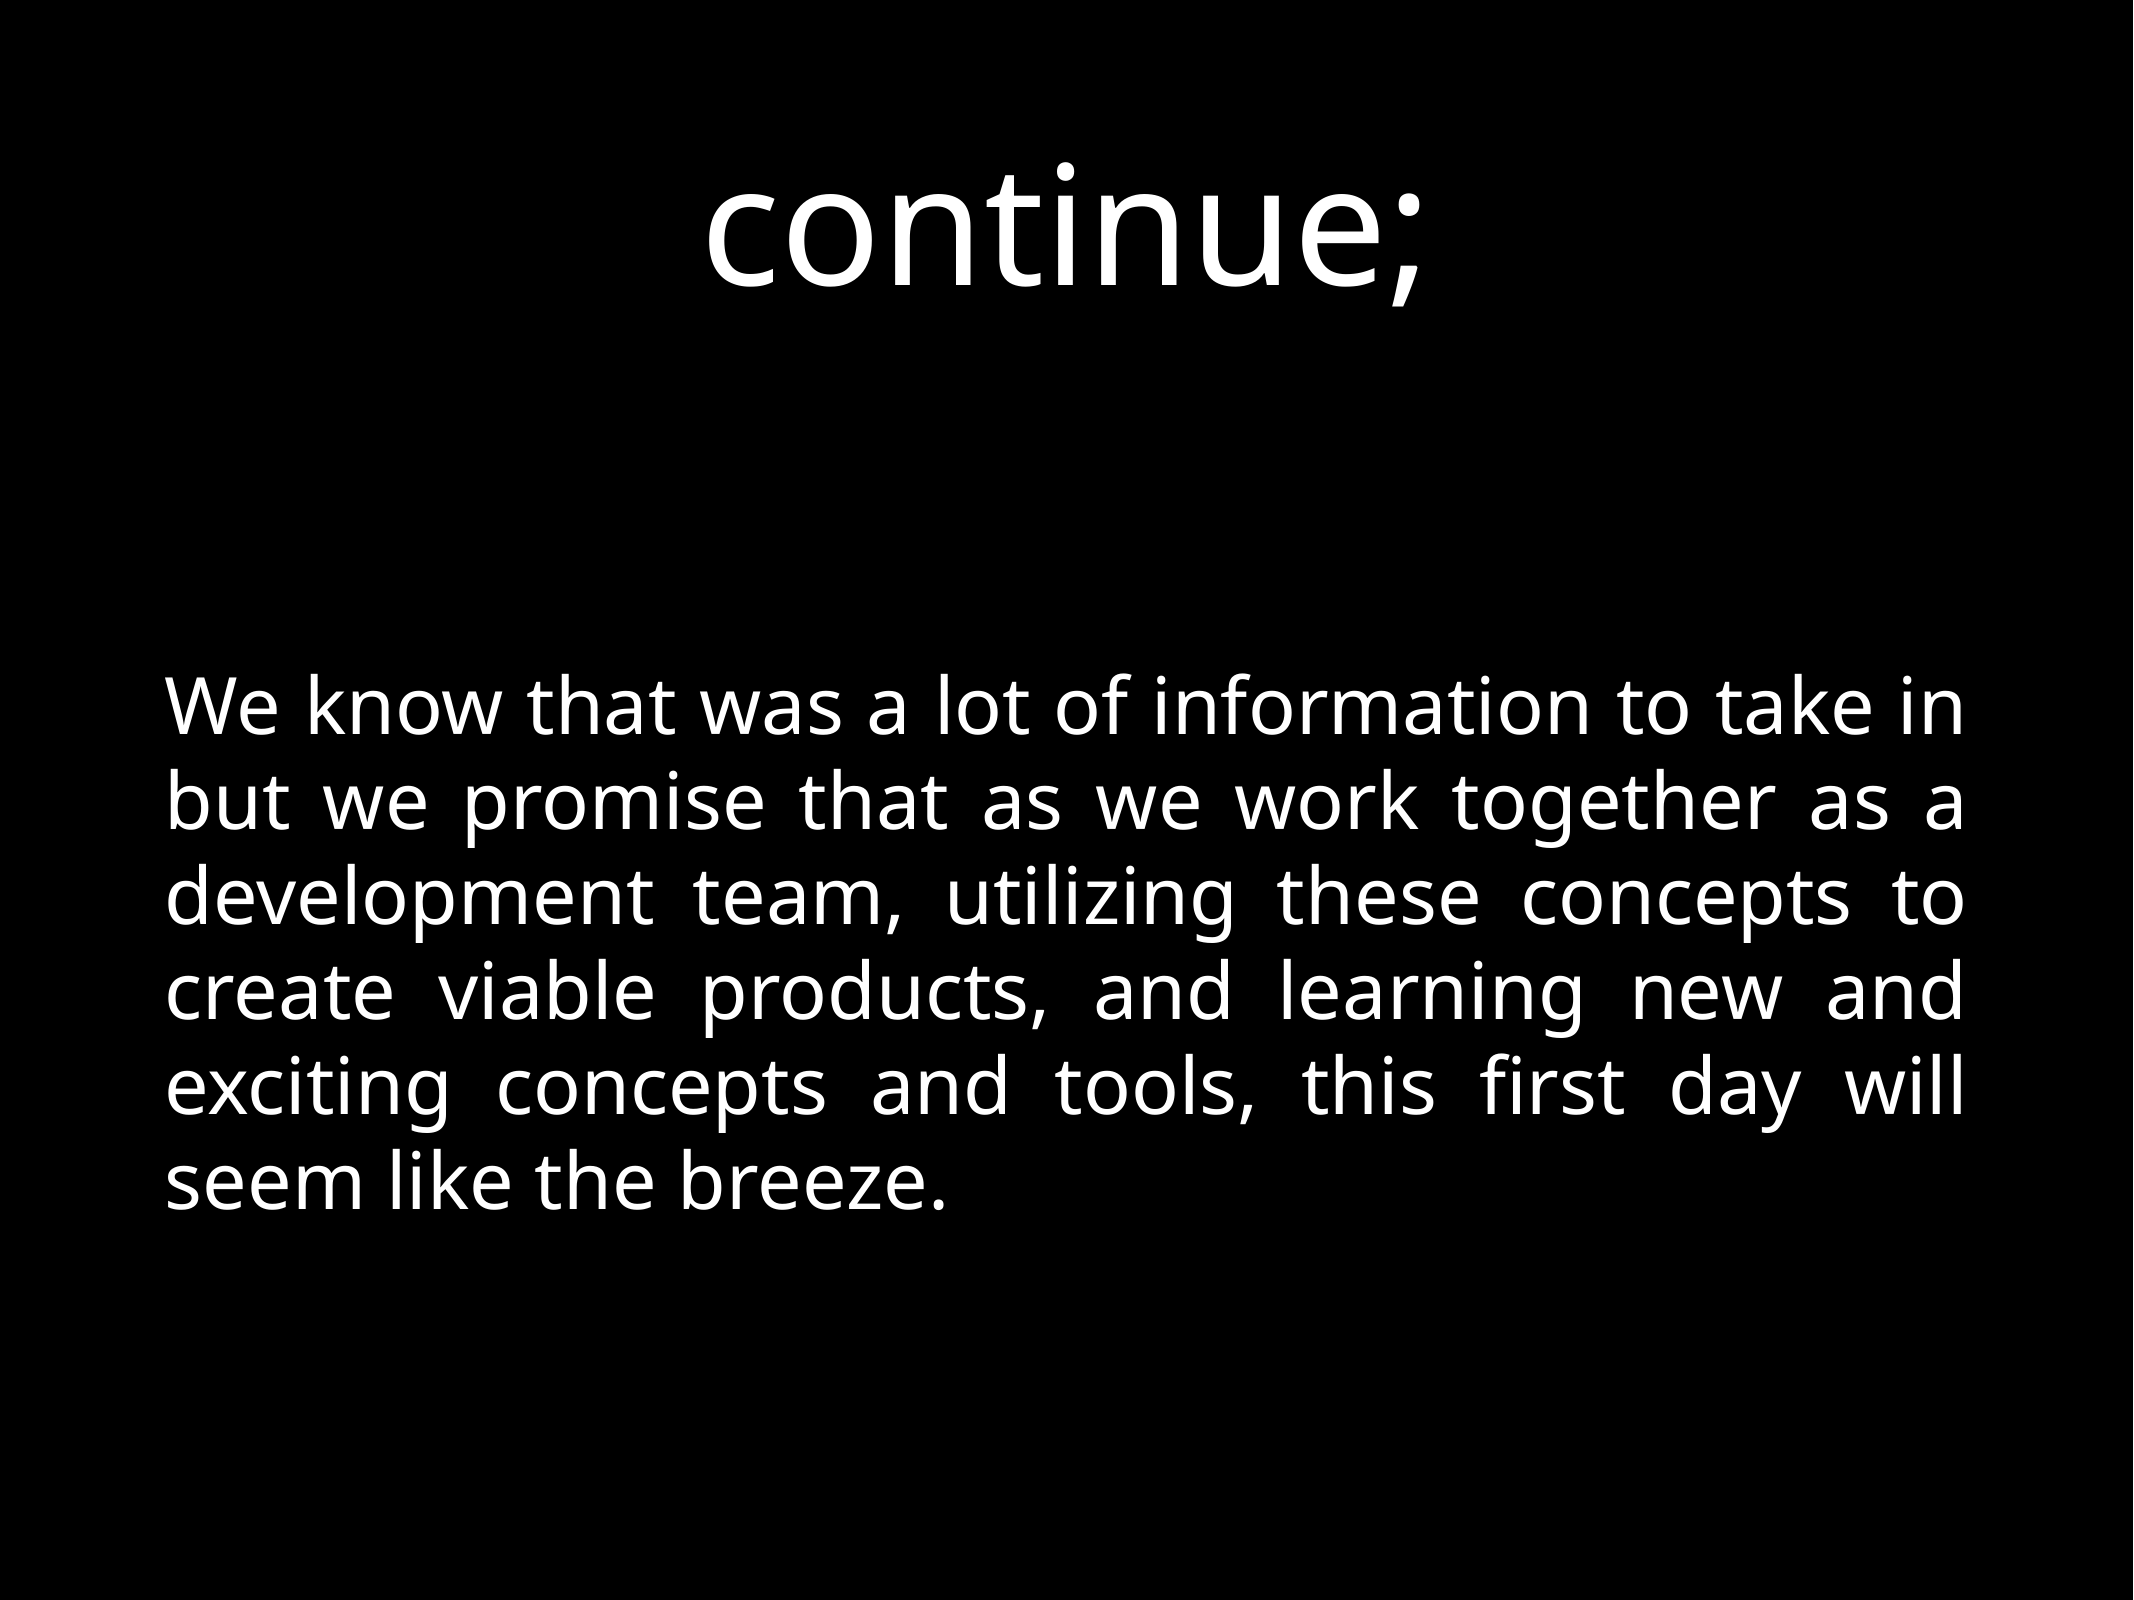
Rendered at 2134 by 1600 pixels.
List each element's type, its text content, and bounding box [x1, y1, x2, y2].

title continue; [155, 41, 1978, 397]
list We know that was a lot of information to take in but we promise that as we work together as a development team, utilizing these concepts to create viable products, and learning new and exciting concepts and tools, this first day will seem like the breeze. [155, 424, 1978, 1457]
